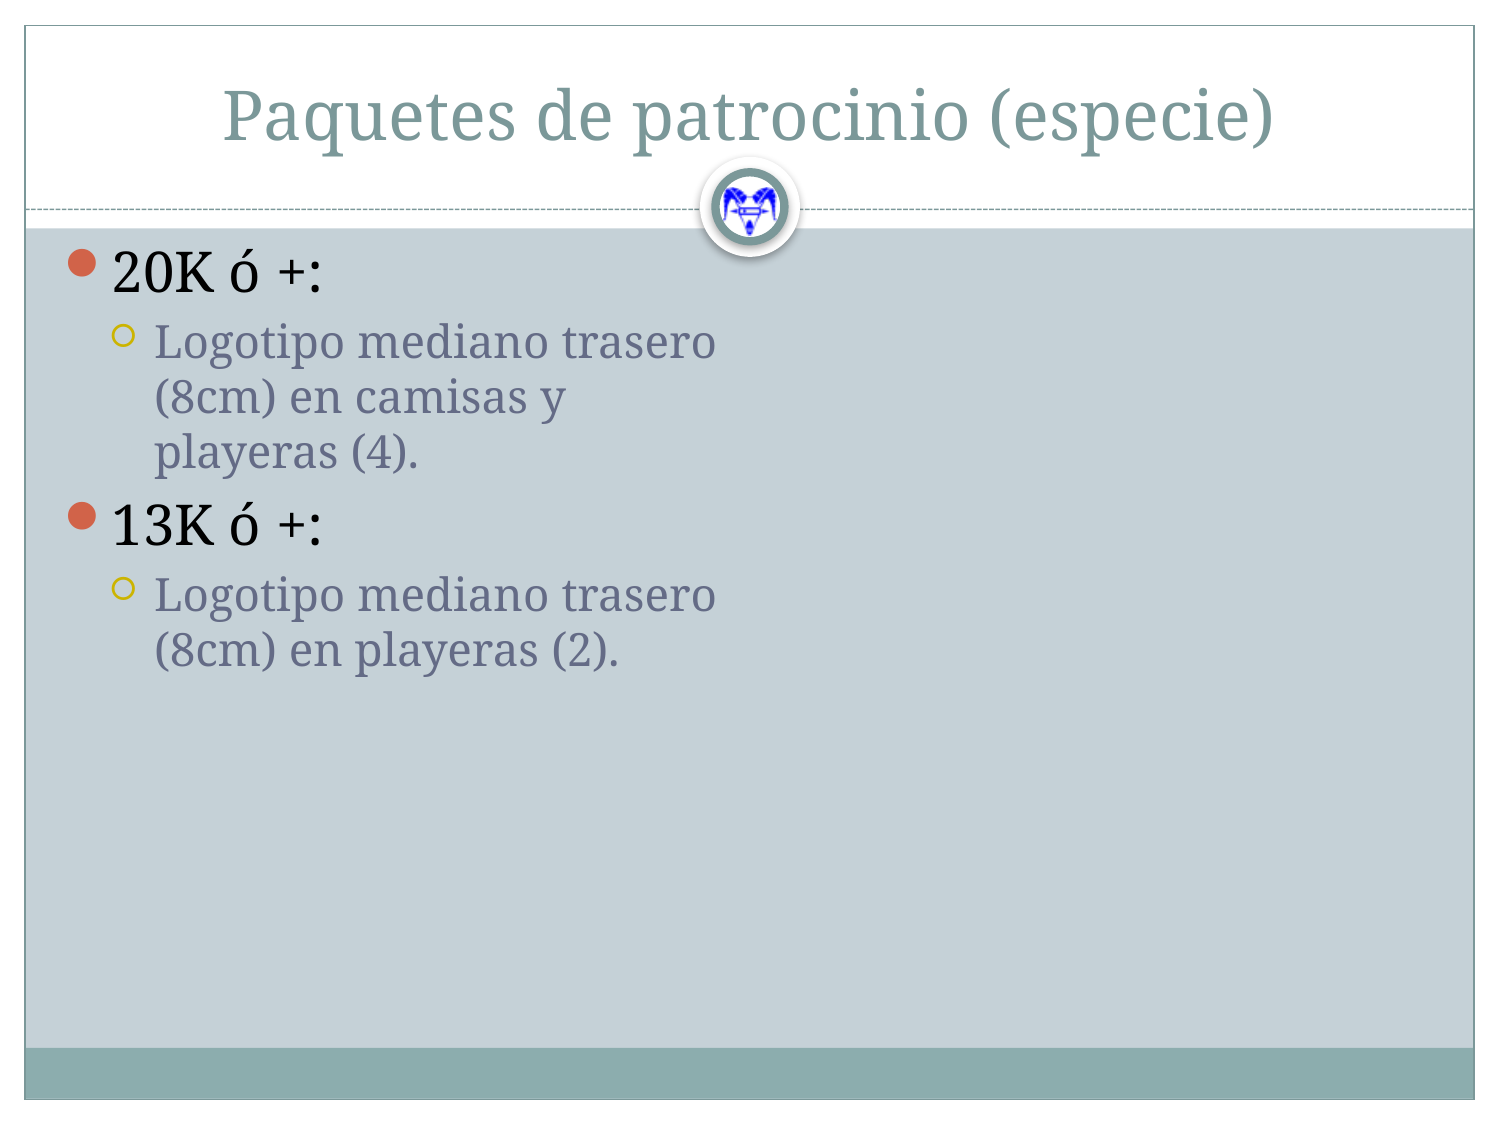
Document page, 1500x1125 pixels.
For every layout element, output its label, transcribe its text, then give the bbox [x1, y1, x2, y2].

title Paquetes de patrocinio (especie) [49, 37, 1450, 162]
picture [723, 187, 777, 228]
list 20K ó +: Logotipo mediano trasero (8cm) en camisas y playeras (4). 13K ó +: Logotipo mediano trasero (8cm) en playeras (2). [49, 228, 1445, 1035]
